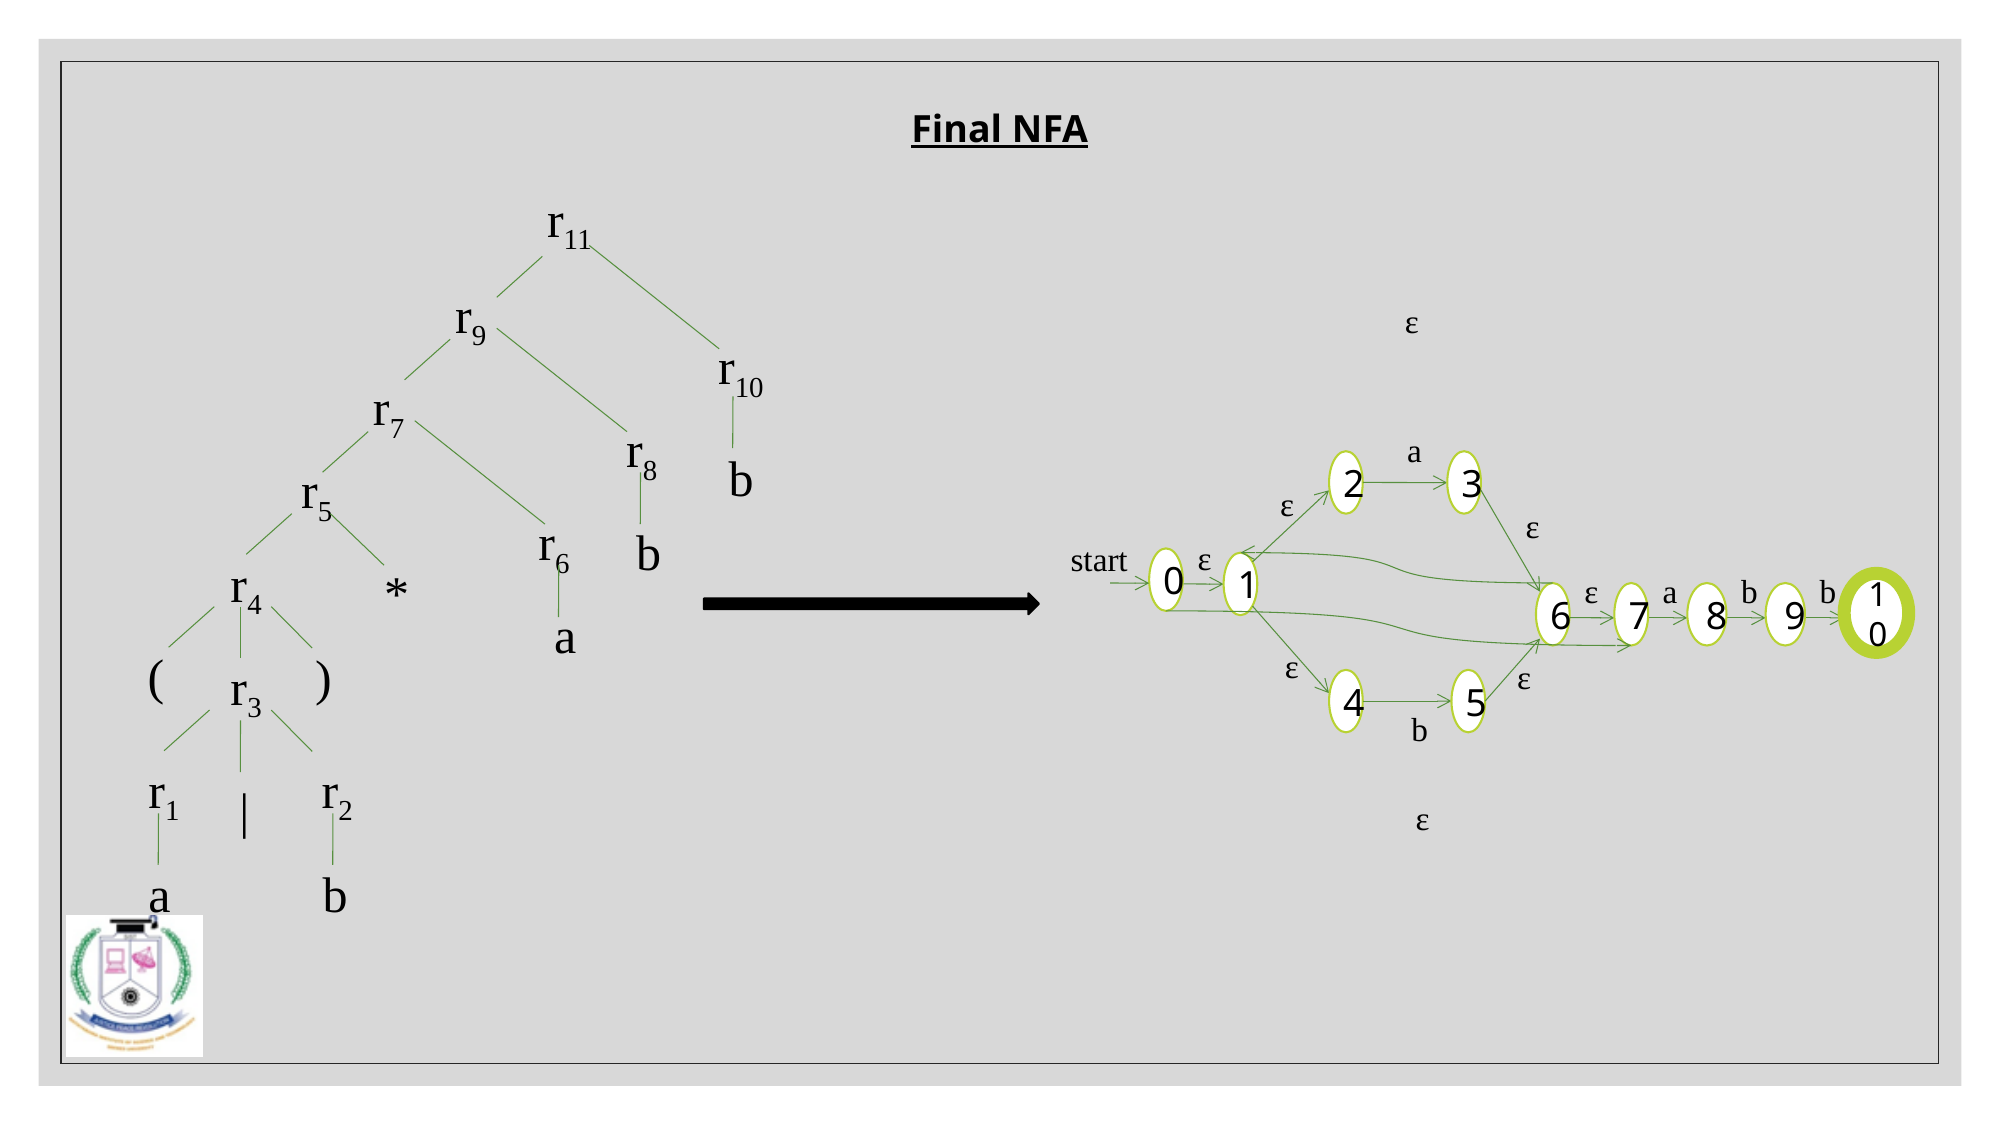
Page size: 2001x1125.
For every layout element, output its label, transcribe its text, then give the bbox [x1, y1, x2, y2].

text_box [1055, 292, 1909, 845]
text_box [778, 592, 1040, 616]
text_box Final NFA [896, 97, 1104, 158]
picture [66, 915, 203, 1057]
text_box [136, 179, 775, 918]
